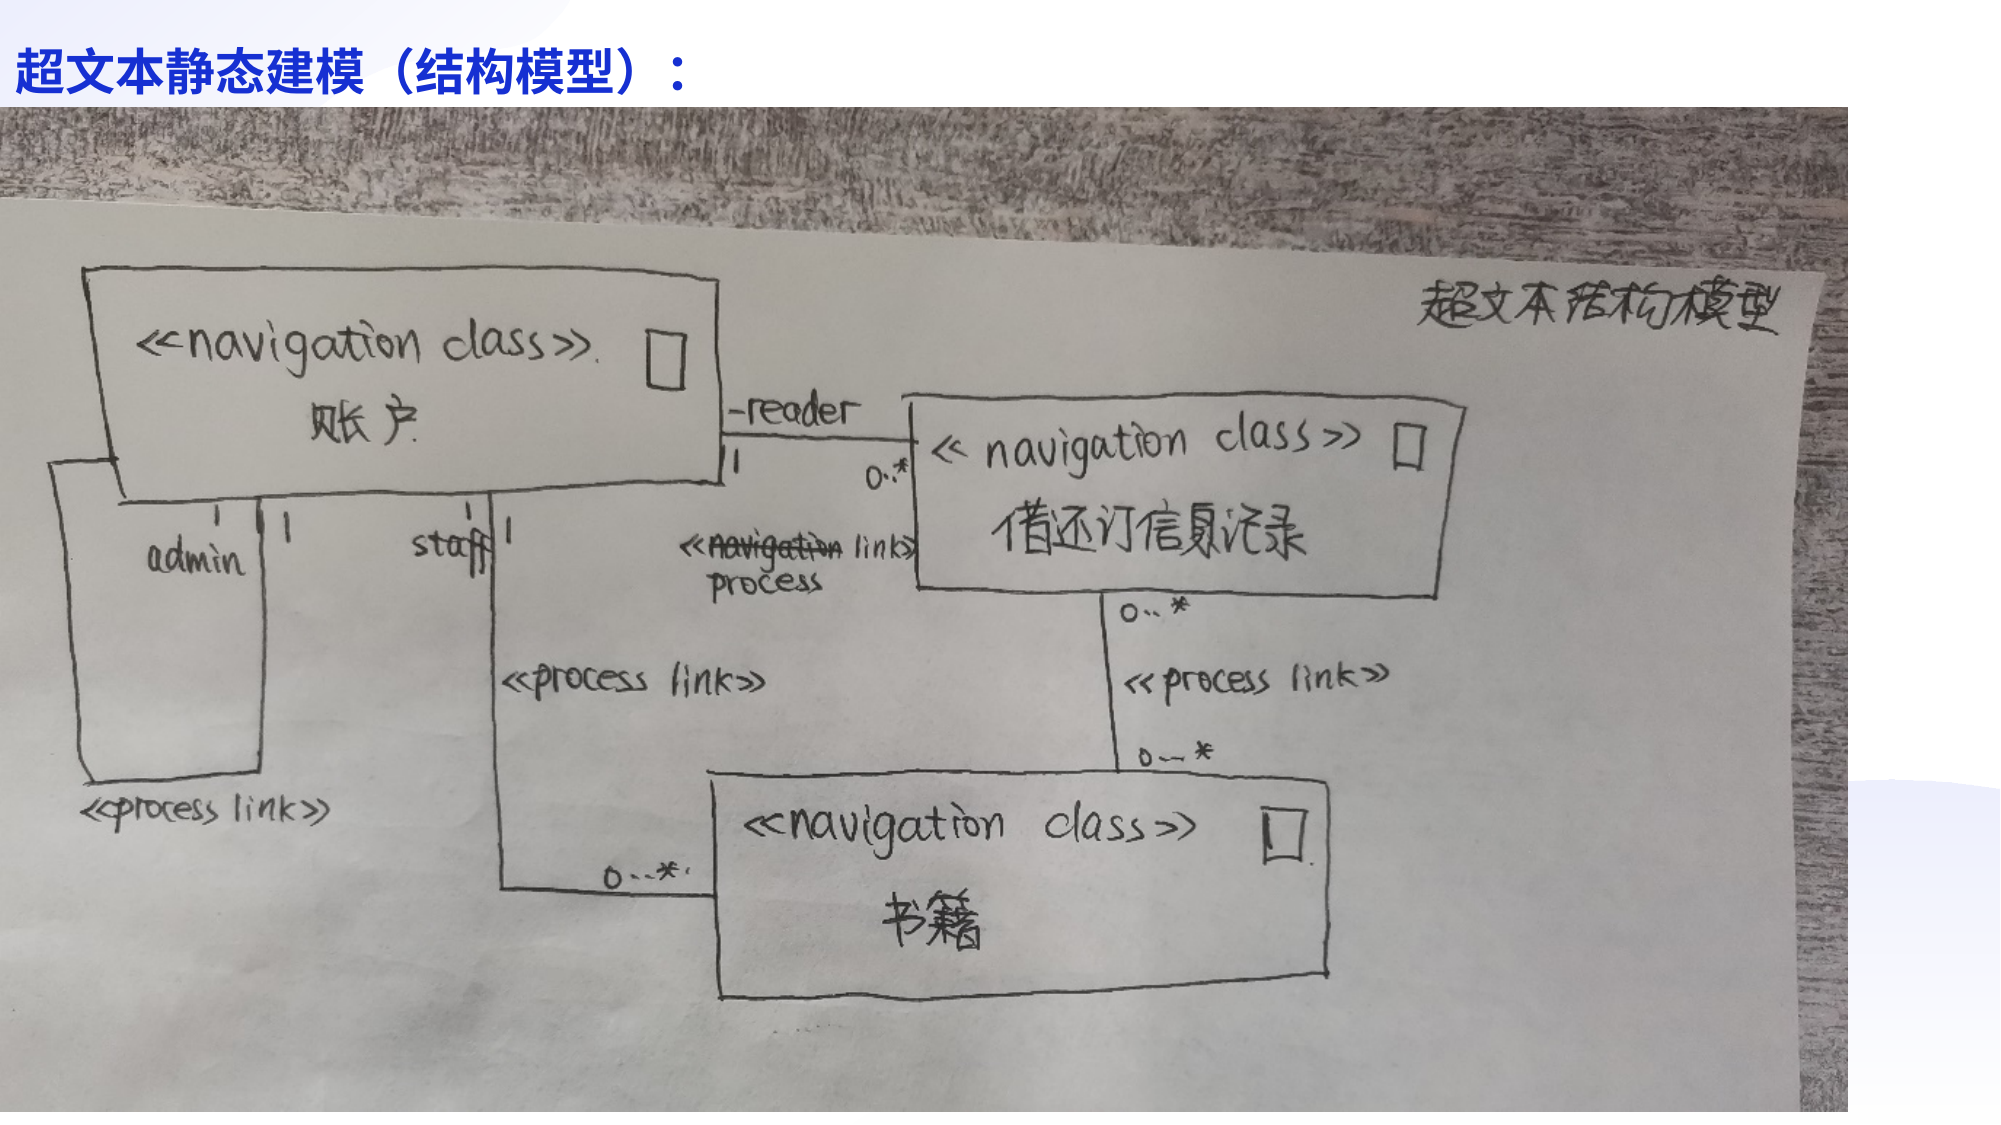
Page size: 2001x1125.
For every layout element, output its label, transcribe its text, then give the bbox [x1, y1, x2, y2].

title 超文本静态建模（结构模型）： [0, 0, 1782, 107]
picture [0, 107, 1848, 1112]
